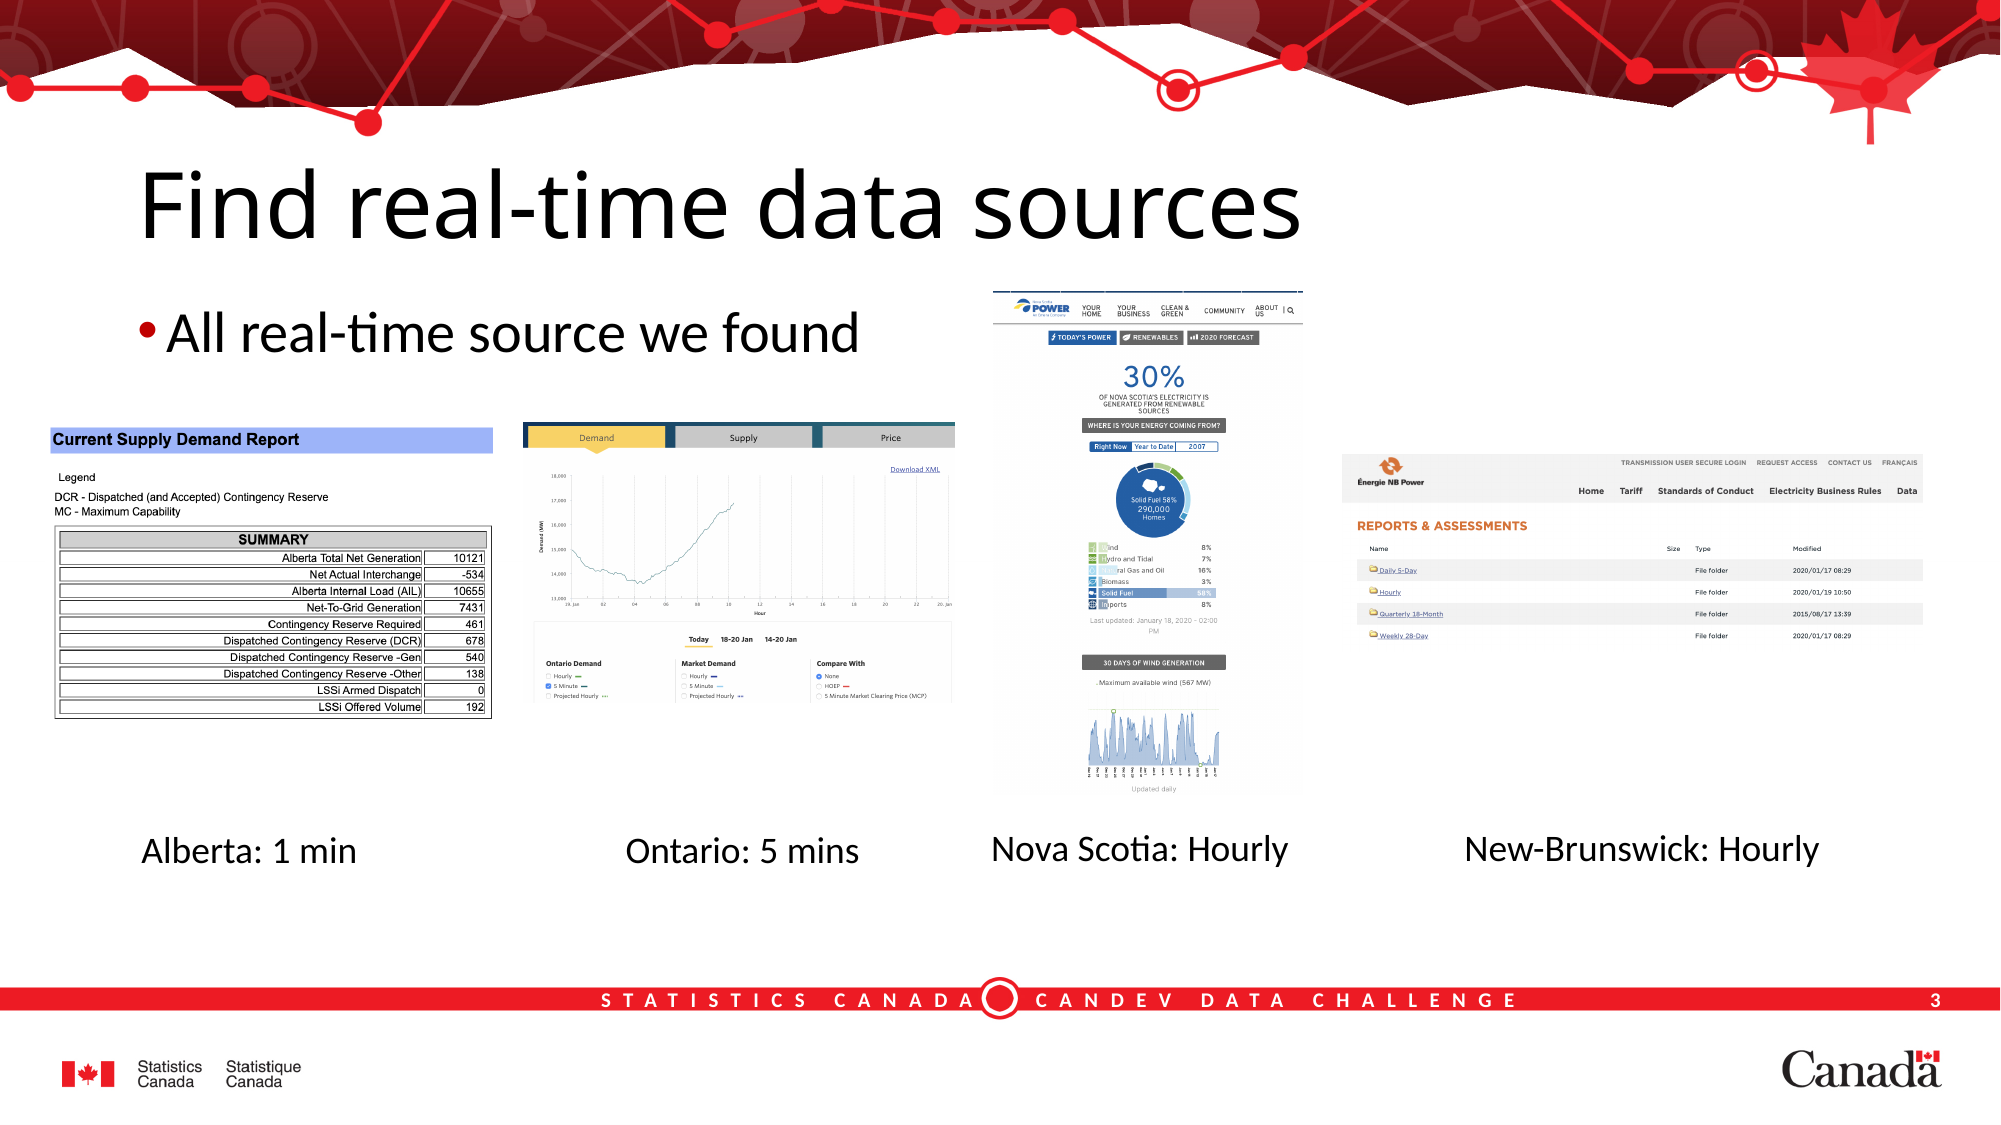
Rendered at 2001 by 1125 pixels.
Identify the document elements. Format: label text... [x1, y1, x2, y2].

slide_number 3 [1868, 979, 1956, 1018]
title Find real-time data sources [122, 139, 1864, 270]
text_box Alberta: 1 min [126, 818, 492, 879]
picture [0, 0, 2001, 1125]
text_box New-Brunswick: Hourly [1449, 816, 1982, 877]
footer STATISTICS CANADA CANDEV DATA CHALLENGE [548, 979, 1567, 1018]
text_box Ontario: 5 mins [610, 818, 977, 879]
list All real-time source we found [122, 287, 1864, 964]
text_box Nova Scotia: Hourly [976, 816, 1391, 877]
